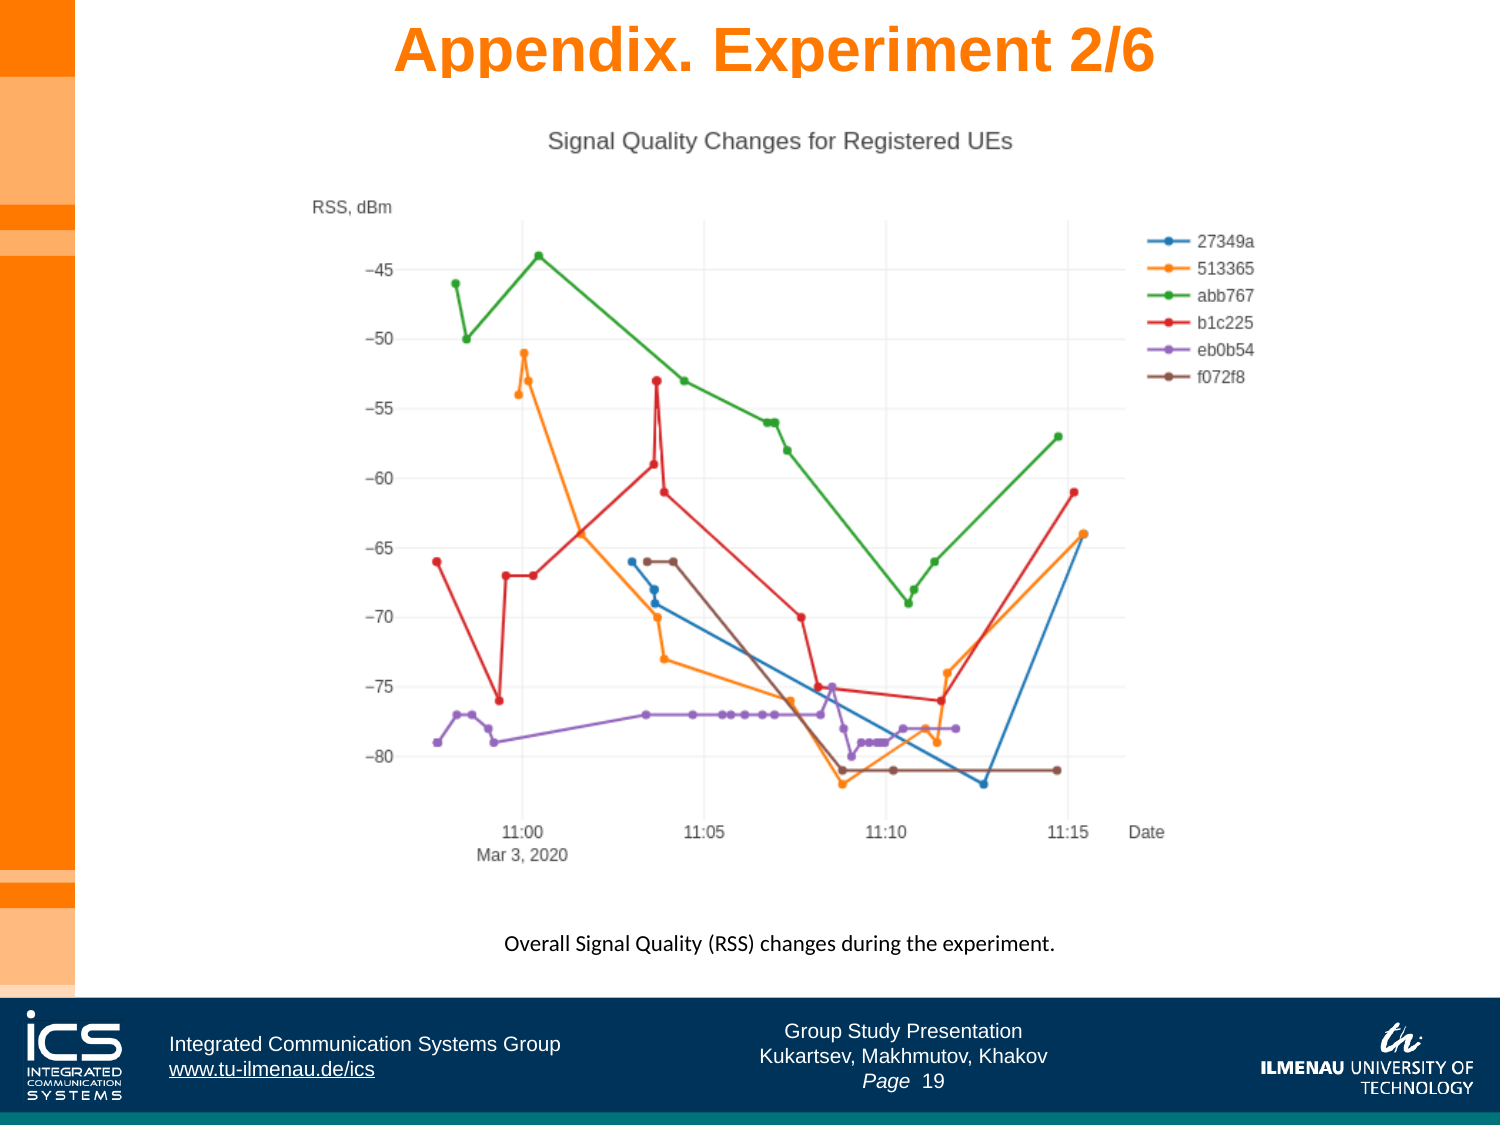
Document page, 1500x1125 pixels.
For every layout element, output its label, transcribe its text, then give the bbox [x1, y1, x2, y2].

picture [281, 77, 1280, 934]
title Appendix. Experiment 2/6 [100, 0, 1451, 93]
picture [1261, 1022, 1474, 1094]
picture [23, 1009, 124, 1102]
text_box Overall Signal Quality (RSS) changes during the experiment. [135, 920, 1425, 964]
